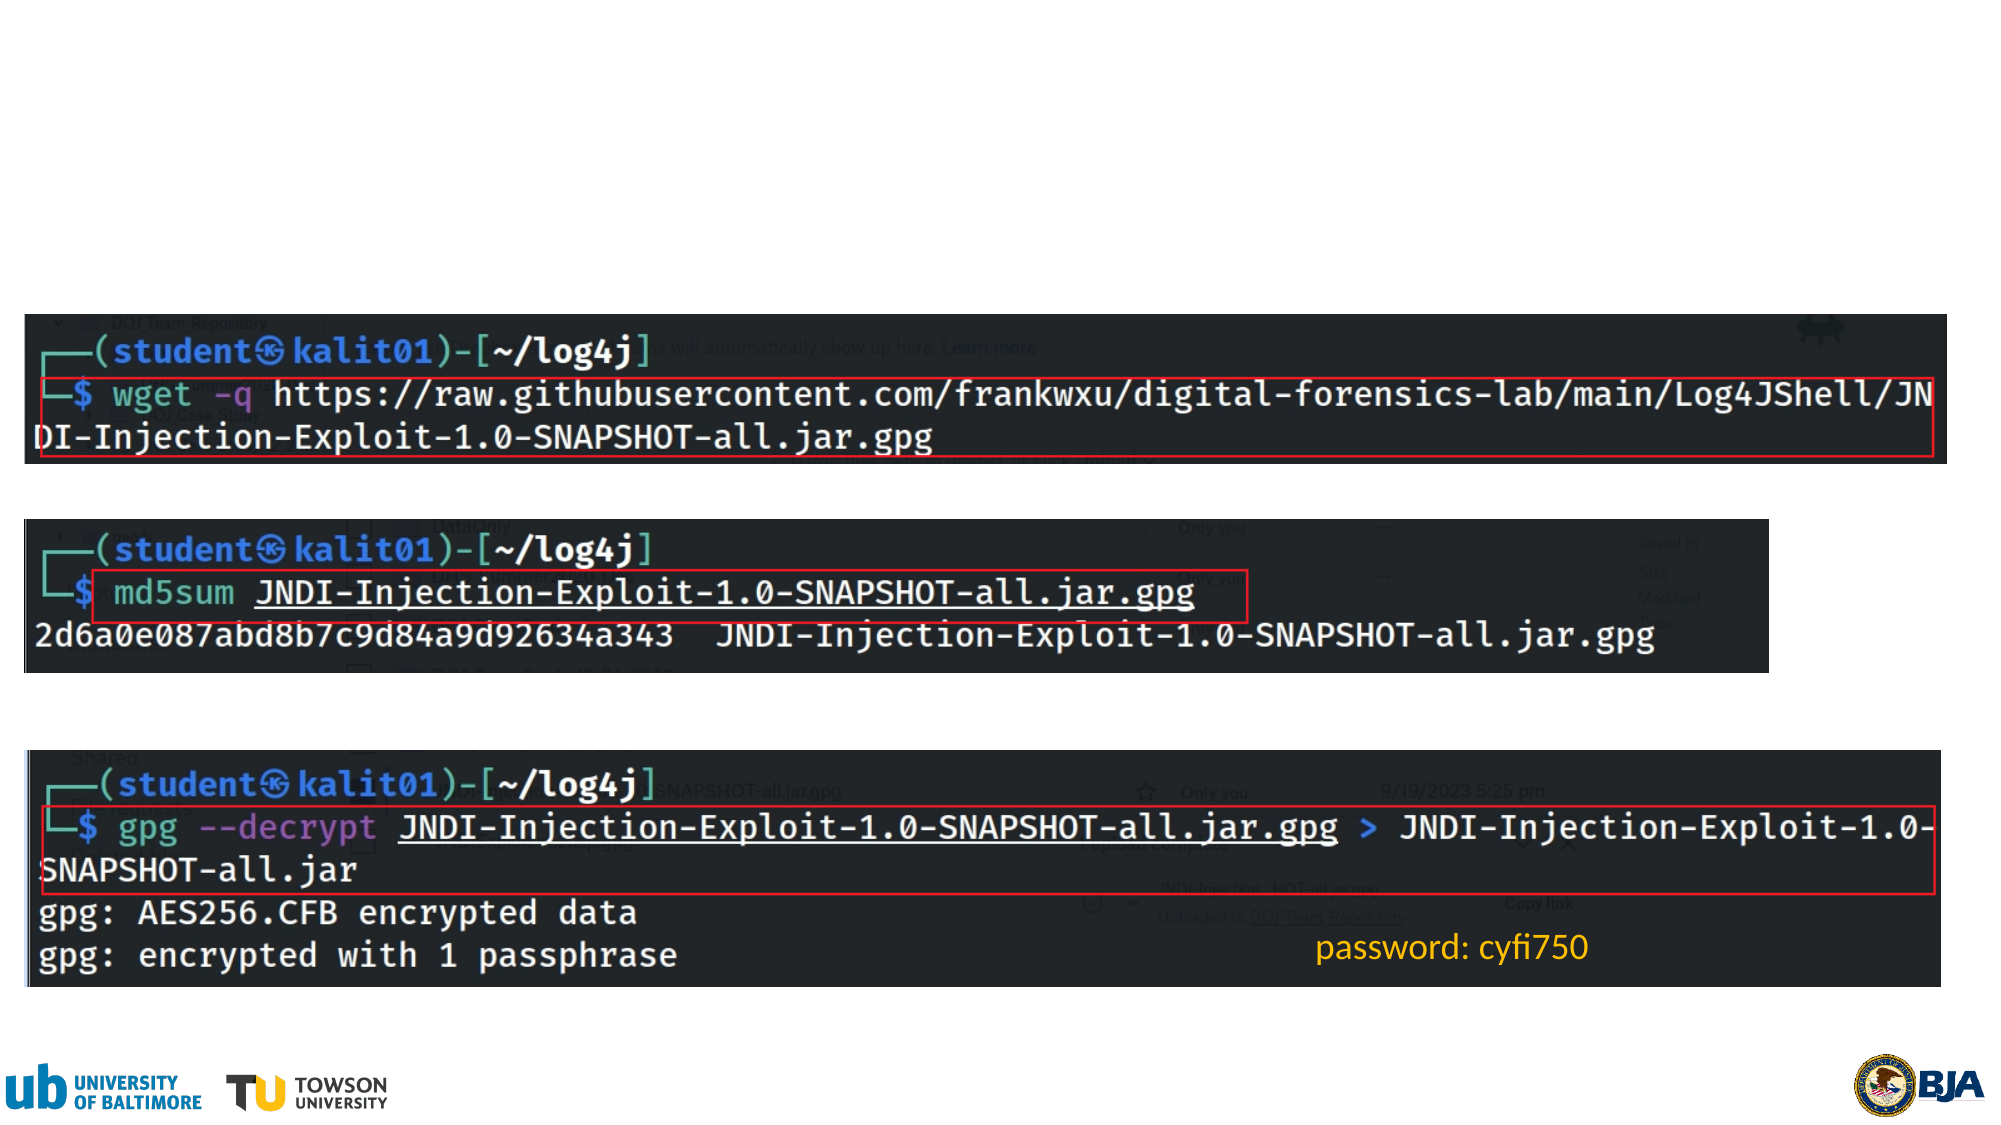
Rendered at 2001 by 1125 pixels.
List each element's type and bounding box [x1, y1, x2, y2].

picture [1854, 1054, 1986, 1117]
picture [24, 314, 1947, 464]
picture [0, 1031, 407, 1125]
picture [24, 519, 1769, 673]
picture [24, 750, 1941, 987]
